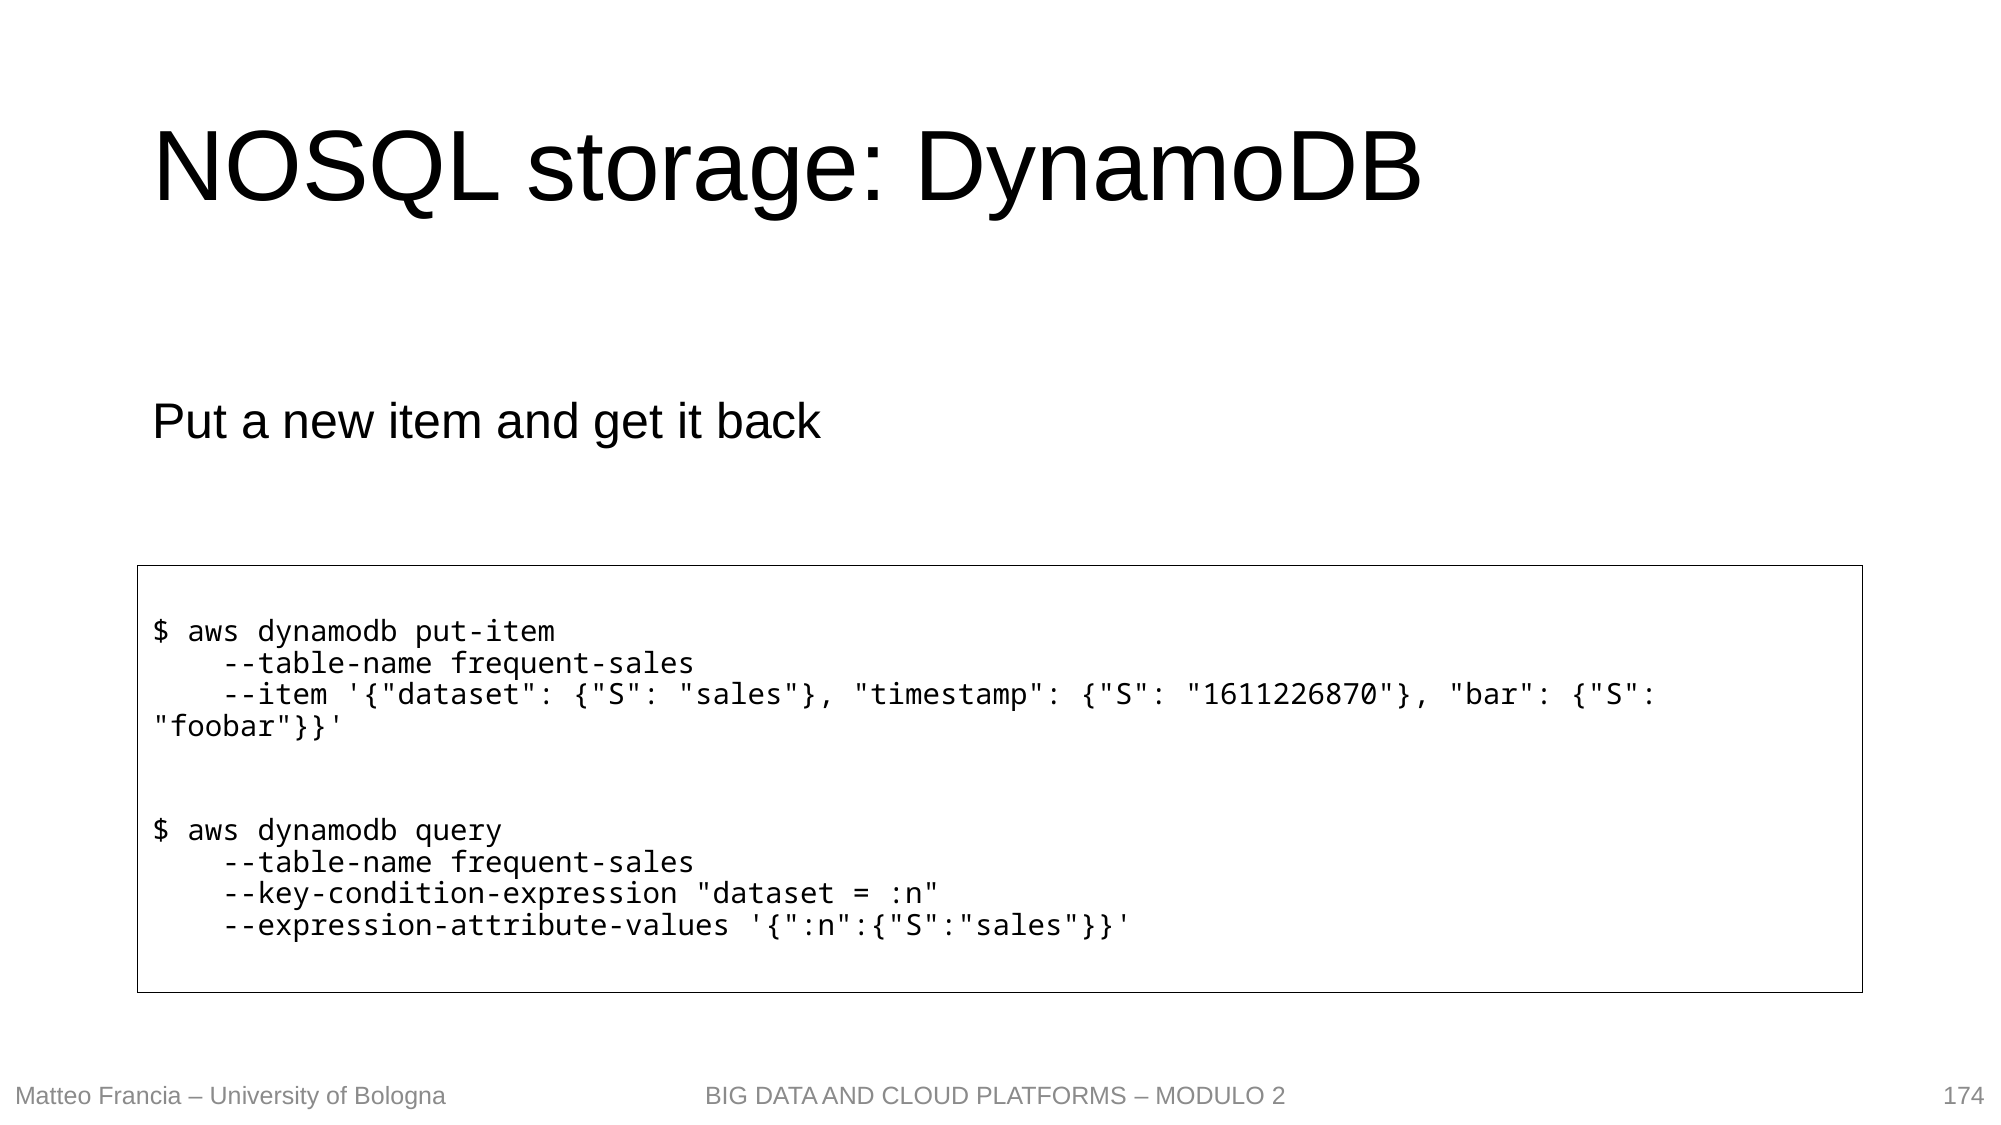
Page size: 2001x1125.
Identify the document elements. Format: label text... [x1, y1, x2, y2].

title NOSQL storage: DynamoDB [137, 59, 1863, 278]
list $ aws dynamodb put-item --table-name frequent-sales --item '{"dataset": {"S": "sales"}, "timestamp": {"S": "1611226870"}, "bar": {"S": "foobar"}}' $ aws dynamodb query --table-name frequent-sales --key-condition-expression "dataset = :n" --expression-attribute-values '{":n":{"S":"sales"}}' [137, 566, 1863, 993]
slide_number 174 [1550, 1065, 2000, 1125]
list Put a new item and get it back [137, 278, 1863, 566]
footer Matteo Francia – University of Bologna [0, 1065, 466, 1125]
